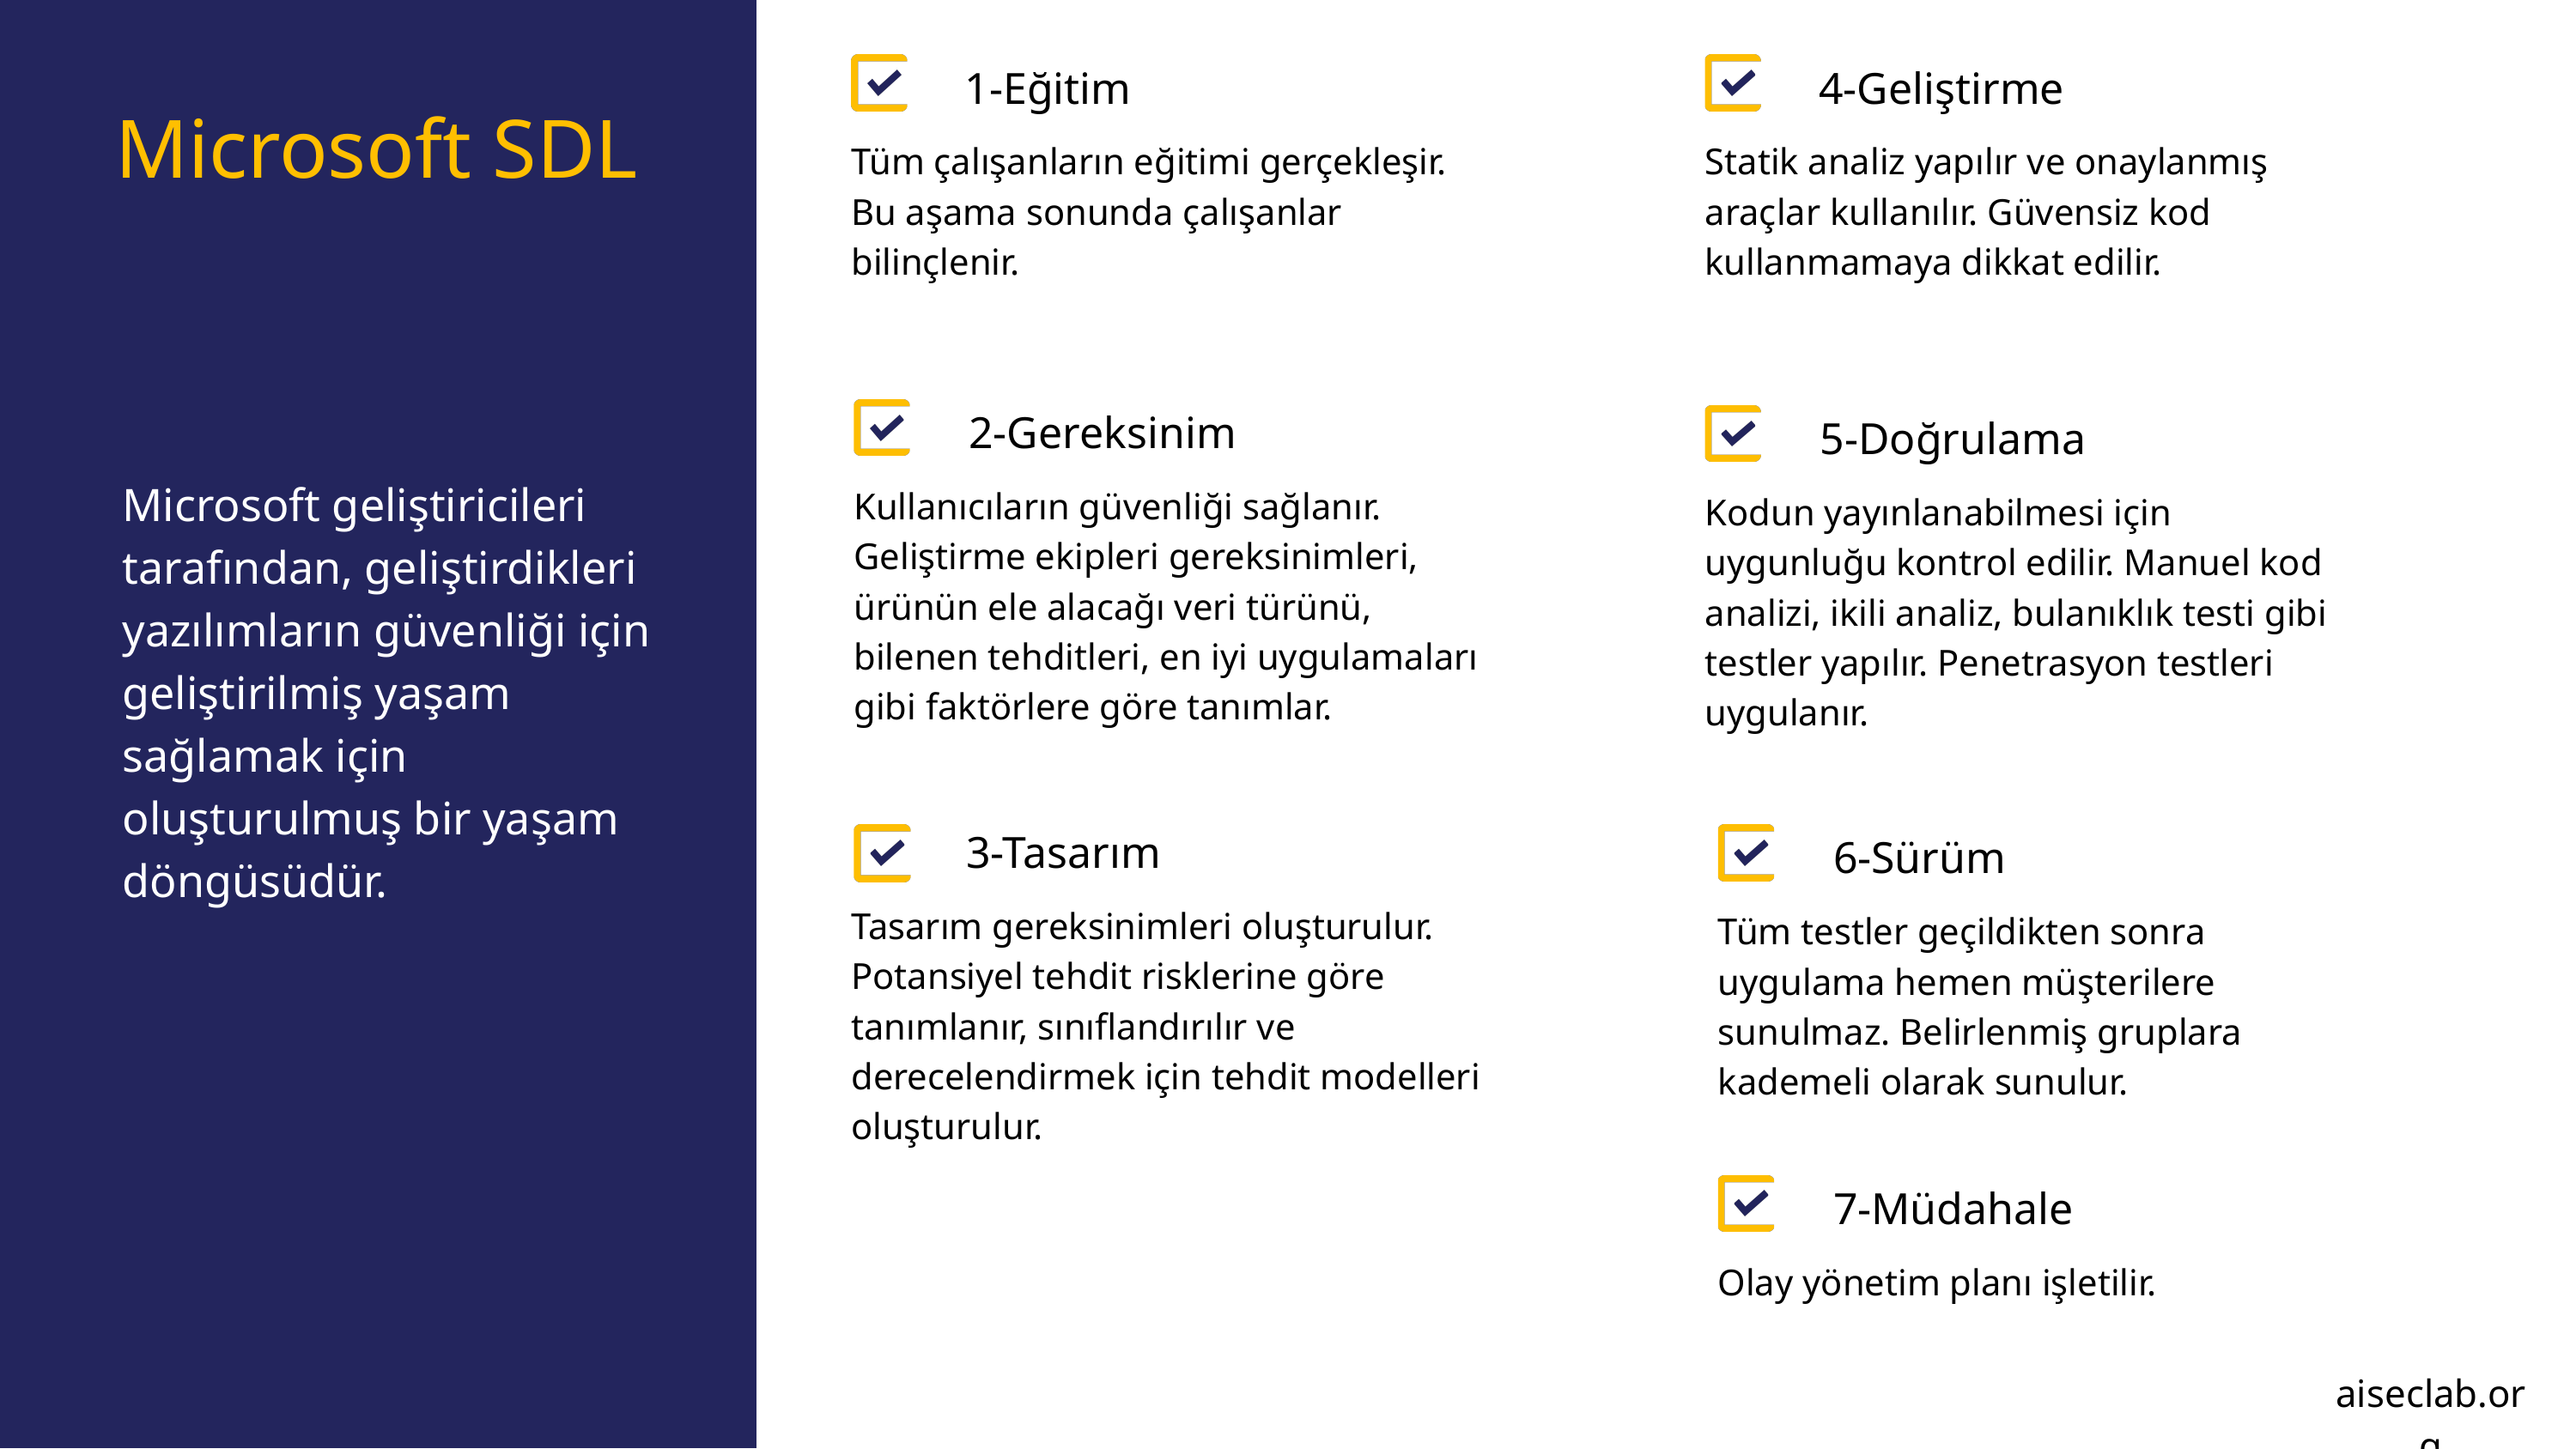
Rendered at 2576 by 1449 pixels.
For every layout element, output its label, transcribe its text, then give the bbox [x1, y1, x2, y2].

text_box Olay yönetim planı işletilir. [1717, 1252, 2361, 1303]
text_box 2-Gereksinim [969, 397, 1382, 458]
text_box 1-Eğitim [964, 52, 1378, 113]
text_box aiseclab.org [2329, 1362, 2534, 1449]
text_box [1734, 1190, 1769, 1216]
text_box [0, 0, 756, 1449]
text_box [870, 840, 905, 866]
text_box [1717, 824, 1775, 882]
text_box [851, 54, 908, 112]
text_box [870, 415, 904, 441]
text_box 4-Geliştirme [1819, 52, 2233, 113]
text_box [1704, 405, 1761, 462]
text_box Kodun yayınlanabilmesi için uygunluğu kontrol edilir. Manuel kod analizi, ikili analiz, bulanıklık testi gibi testler yapılır. Penetrasyon testleri uygulanır. [1704, 482, 2348, 784]
text_box 7-Müdahale [1832, 1173, 2246, 1234]
text_box 3-Tasarım [966, 816, 1380, 877]
text_box Statik analiz yapılır ve onaylanmış araçlar kullanılır. Güvensiz kod kullanmamaya dikkat edilir. [1704, 131, 2348, 333]
text_box Tüm çalışanların eğitimi gerçekleşir. Bu aşama sonunda çalışanlar bilinçlenir. [851, 131, 1495, 282]
text_box [854, 399, 910, 456]
text_box [1721, 70, 1756, 96]
text_box [1704, 54, 1761, 112]
text_box Kullanıcıların güvenliği sağlanır. Geliştirme ekipleri gereksinimleri, ürünün ele alacağı veri türünü, bilenen tehditleri, en iyi uygulamaları gibi faktörlere göre tanımlar. [854, 476, 1498, 778]
text_box 5-Doğrulama [1820, 403, 2233, 464]
text_box Tasarım gereksinimleri oluşturulur. Potansiyel tehdit risklerine göre tanımlanır, sınıflandırılır ve derecelendirmek için tehdit modelleri oluşturulur. [851, 896, 1495, 1147]
text_box [1717, 1175, 1775, 1232]
text_box Tüm testler geçildikten sonra uygulama hemen müşterilere sunulmaz. Belirlenmiş gruplara kademeli olarak sunulur. [1717, 901, 2361, 1103]
text_box [1734, 840, 1769, 866]
text_box 6-Sürüm [1832, 822, 2246, 882]
text_box [867, 70, 902, 96]
text_box [1721, 421, 1756, 446]
text_box [854, 824, 911, 882]
